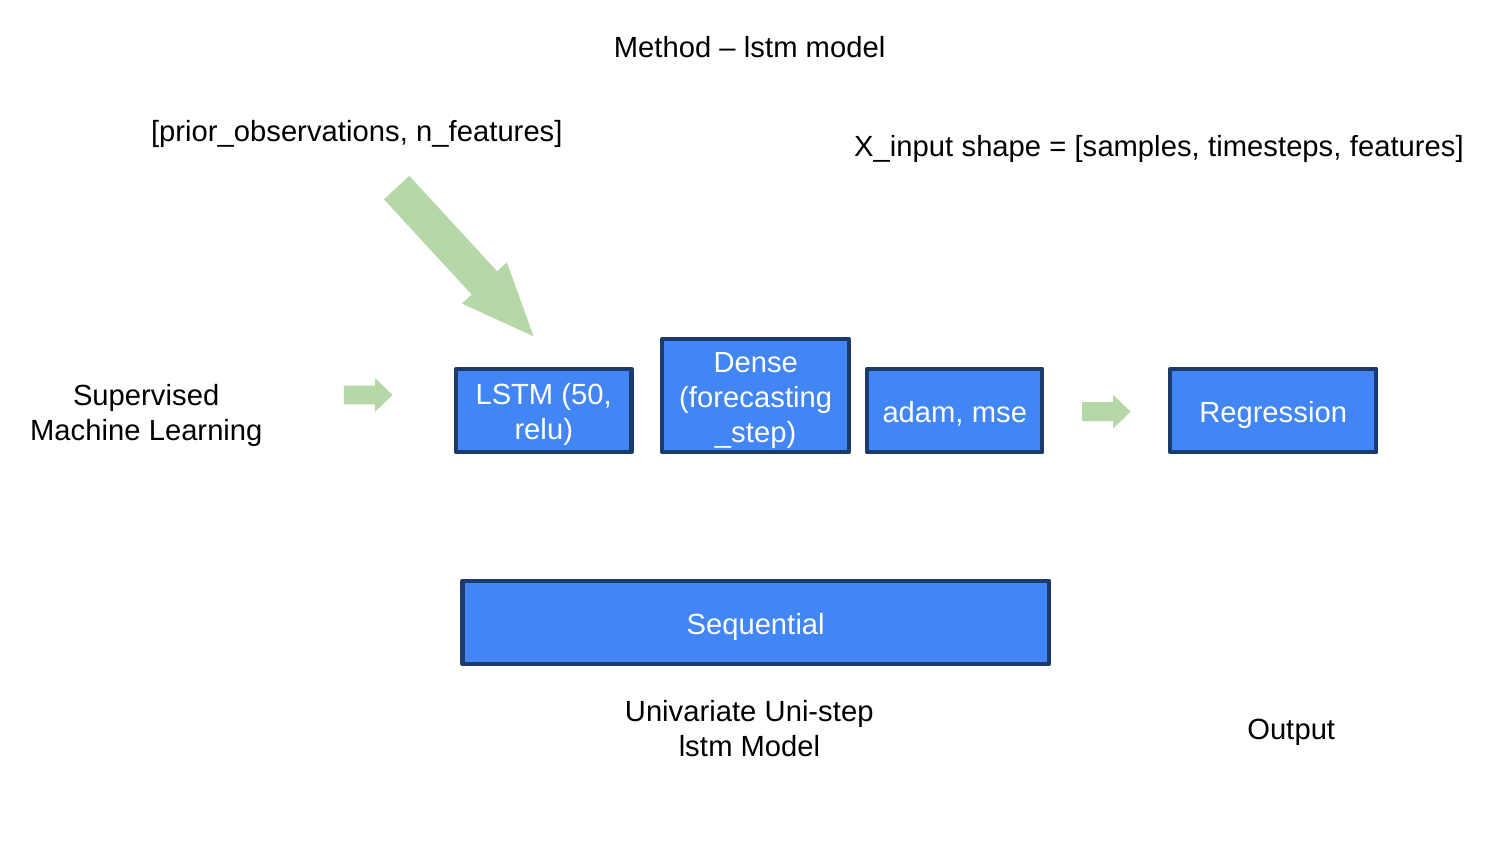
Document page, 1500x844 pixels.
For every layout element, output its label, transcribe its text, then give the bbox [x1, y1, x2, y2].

text_box [prior_observations, n_features] [136, 104, 579, 155]
text_box LSTM (50, relu) [454, 367, 634, 454]
text_box Sequential [460, 579, 1051, 666]
text_box Supervised Machine Learning [12, 368, 281, 454]
text_box Output [1130, 702, 1452, 753]
text_box Method – lstm model [578, 21, 922, 71]
text_box [1082, 394, 1131, 429]
text_box X_input shape = [samples, timesteps, features] [839, 120, 1480, 170]
text_box Regression [1168, 367, 1378, 454]
text_box Univariate Uni-step lstm Model [588, 685, 910, 770]
text_box [383, 175, 534, 337]
text_box Dense (forecasting_step) [660, 337, 851, 454]
text_box adam, mse [865, 367, 1044, 454]
text_box [343, 378, 393, 412]
